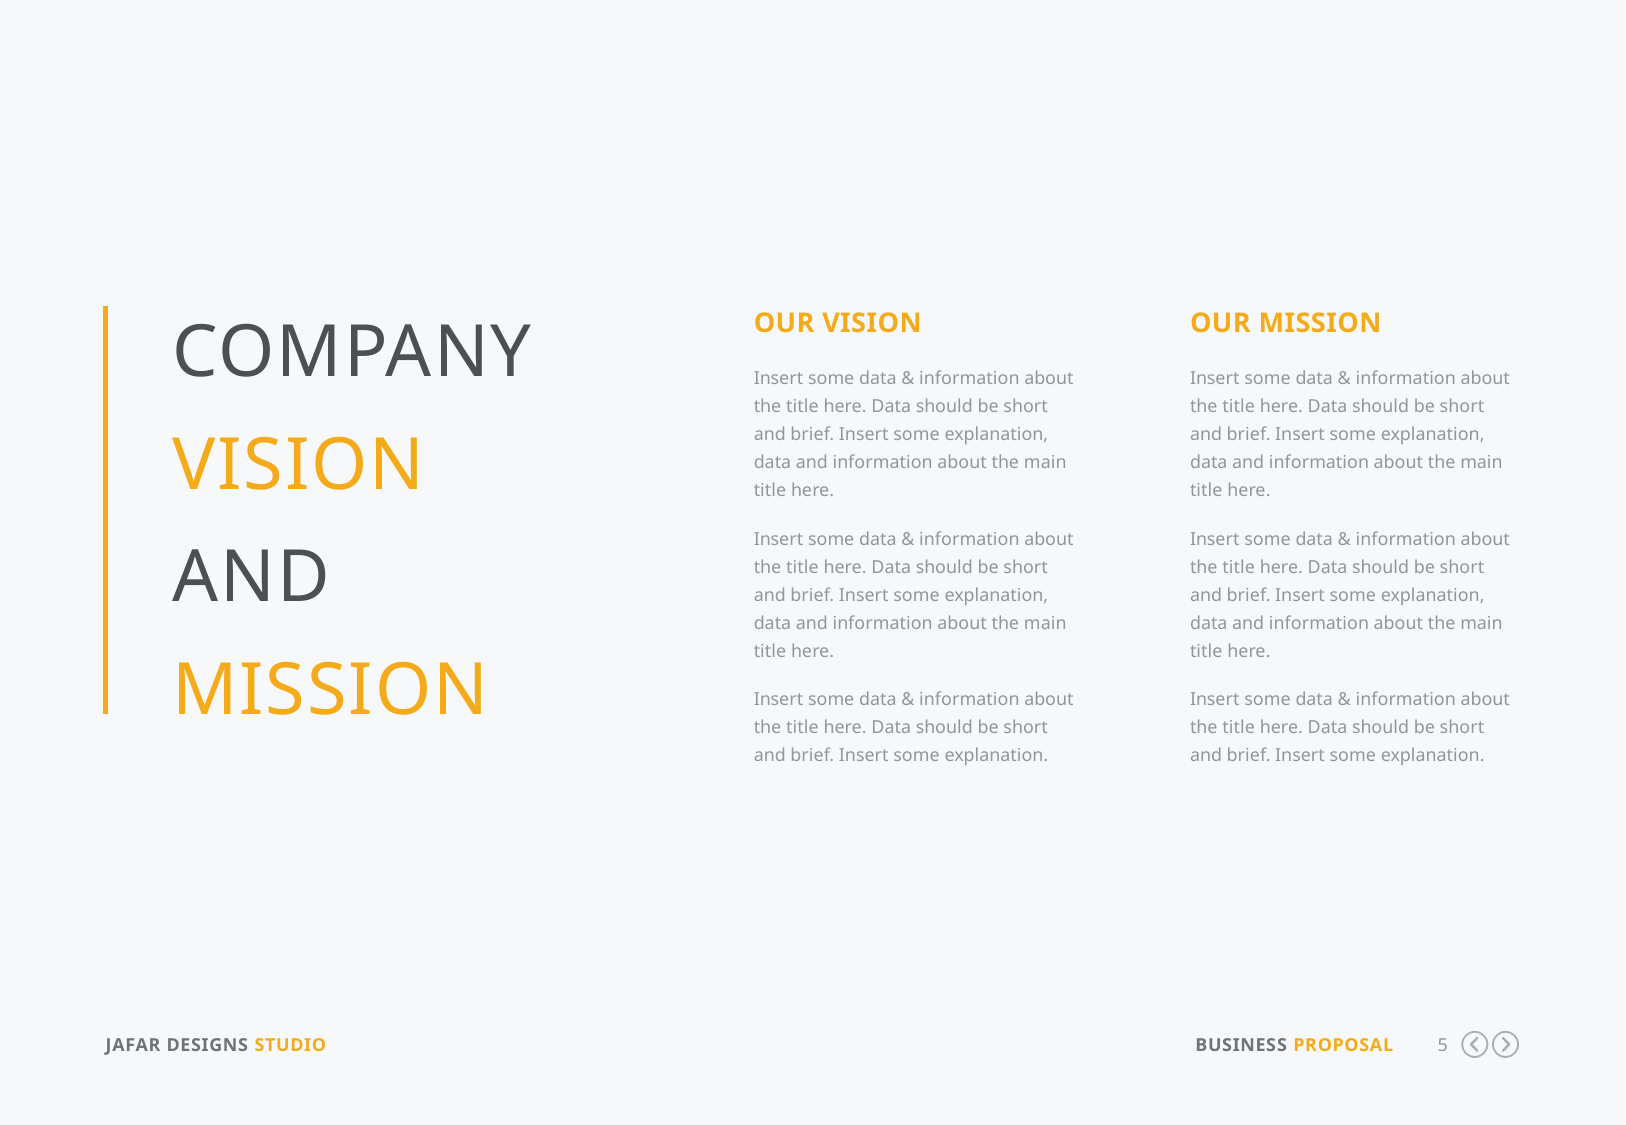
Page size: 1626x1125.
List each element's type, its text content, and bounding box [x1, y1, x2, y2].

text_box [753, 305, 1083, 716]
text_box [1189, 305, 1519, 716]
text_box Company Vision And mission [172, 278, 577, 729]
